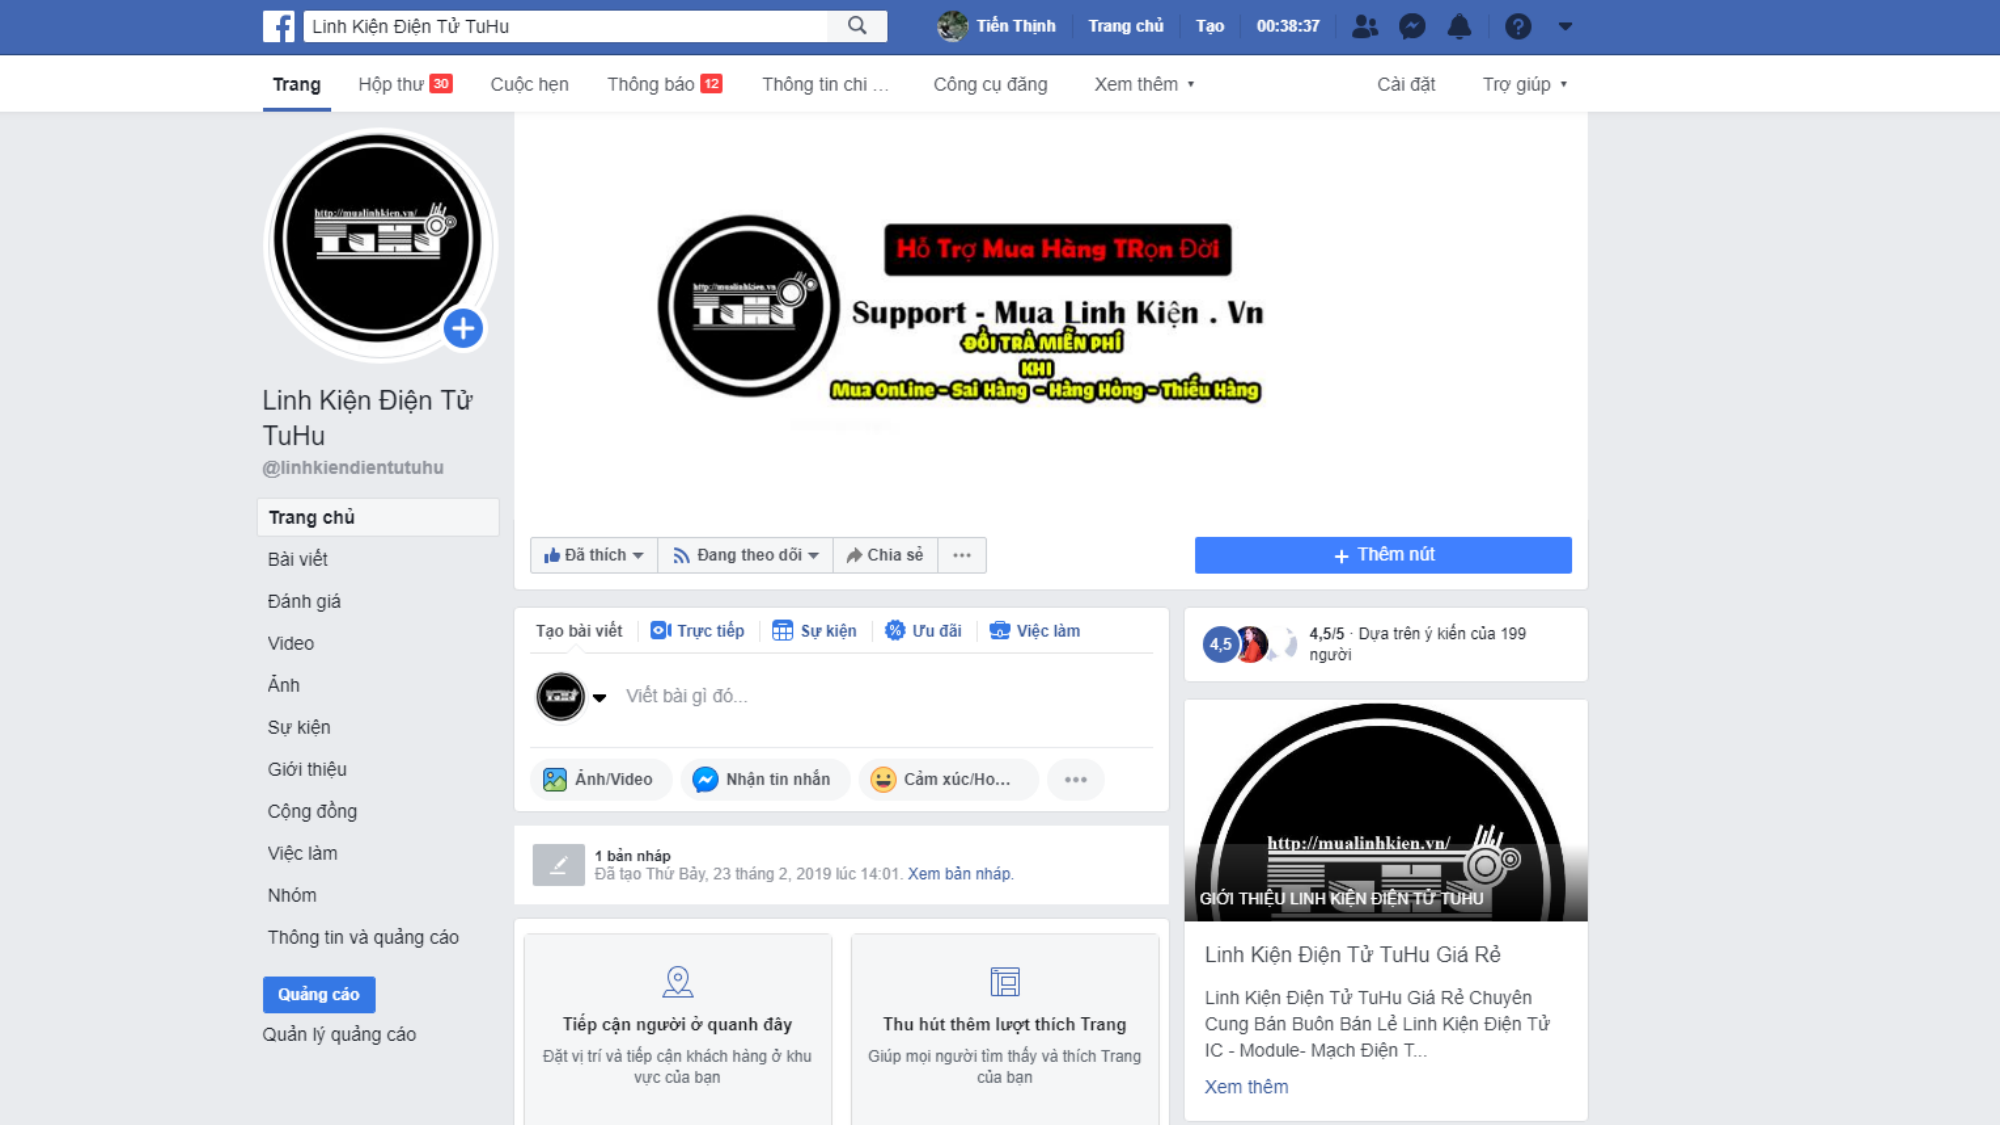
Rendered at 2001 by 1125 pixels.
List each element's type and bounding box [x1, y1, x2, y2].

list [0, 0, 2000, 1125]
